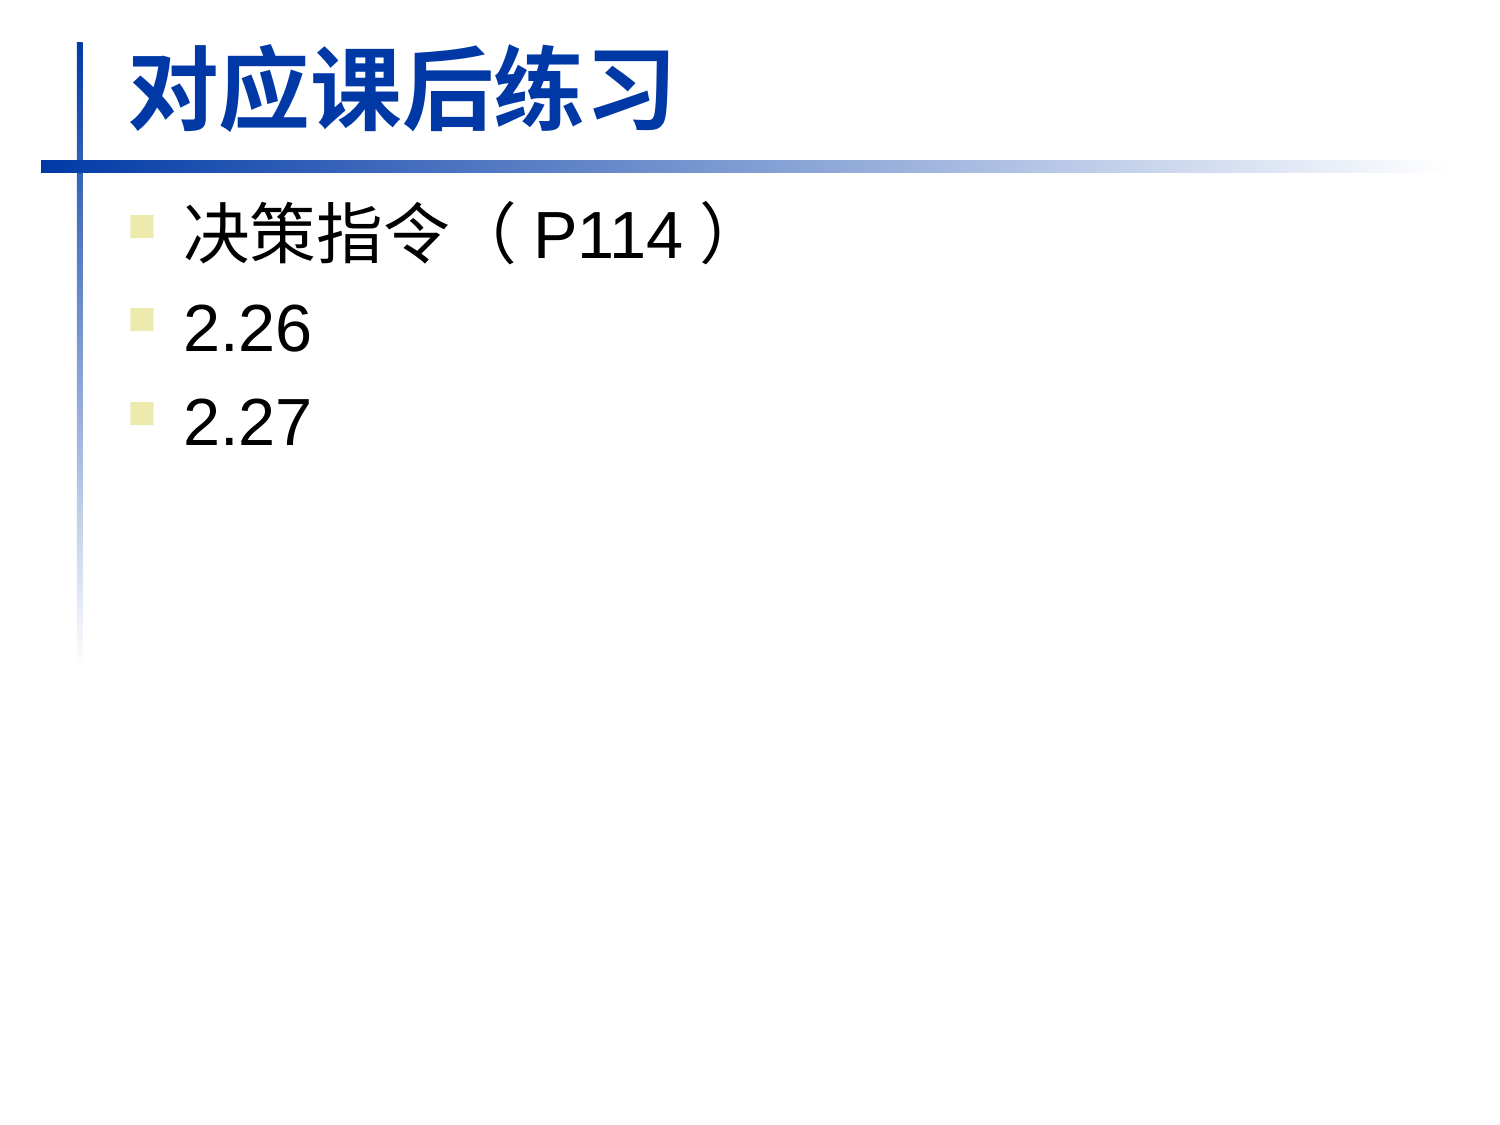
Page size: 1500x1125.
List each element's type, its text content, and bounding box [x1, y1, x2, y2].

title 对应课后练习 [111, 23, 1468, 150]
list 决策指令（P114） 2.26 2.27 [111, 184, 1470, 1024]
